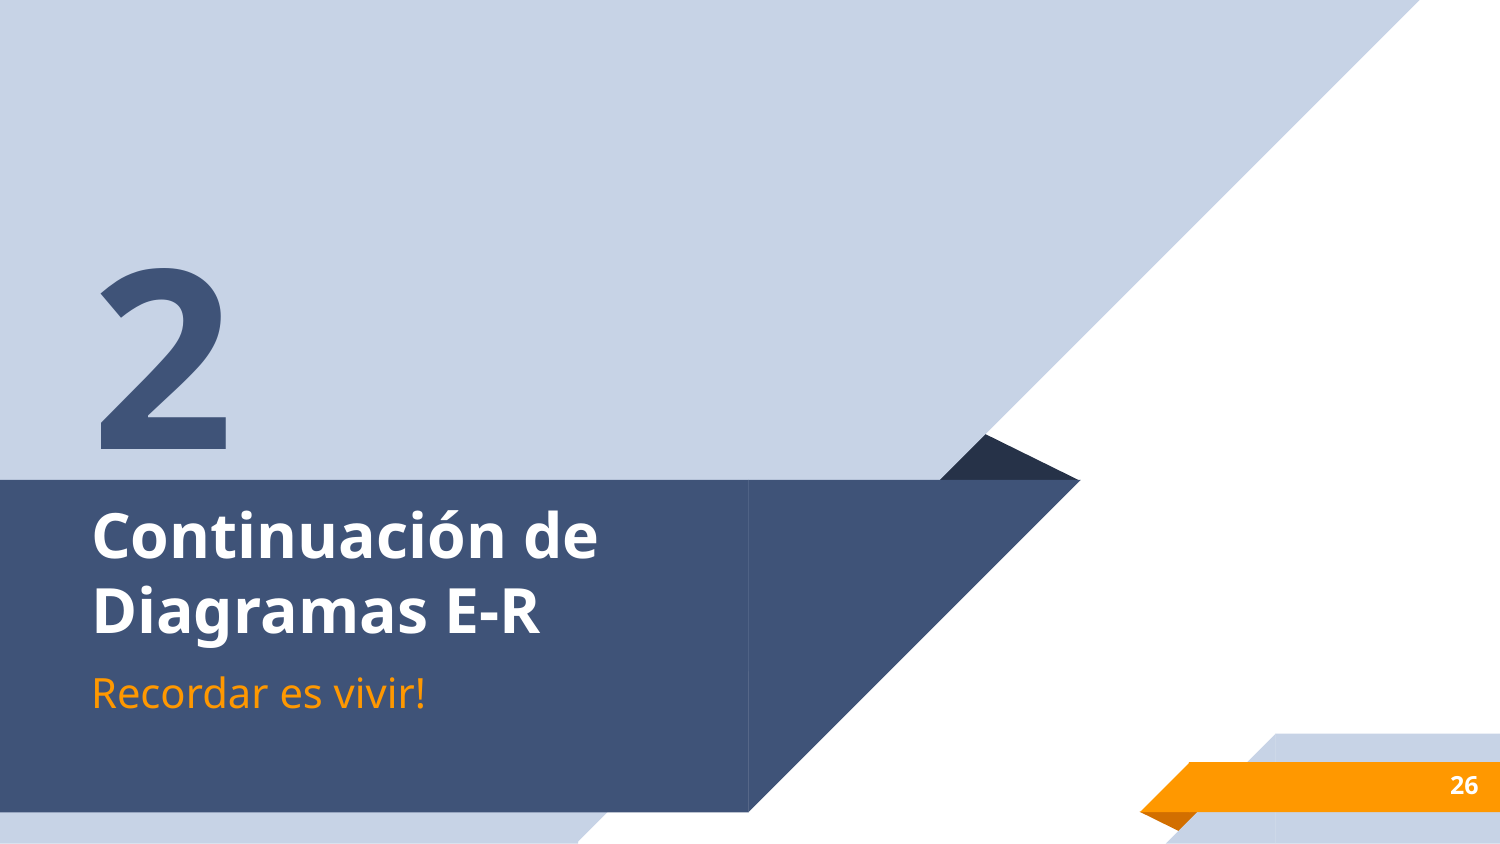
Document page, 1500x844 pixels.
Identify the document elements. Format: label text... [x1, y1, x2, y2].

text_box 2 [76, 0, 434, 515]
subtitle Recordar es vivir! [76, 652, 748, 781]
title Continuación de Diagramas E-R [76, 470, 748, 652]
slide_number 26 [1249, 760, 1494, 813]
